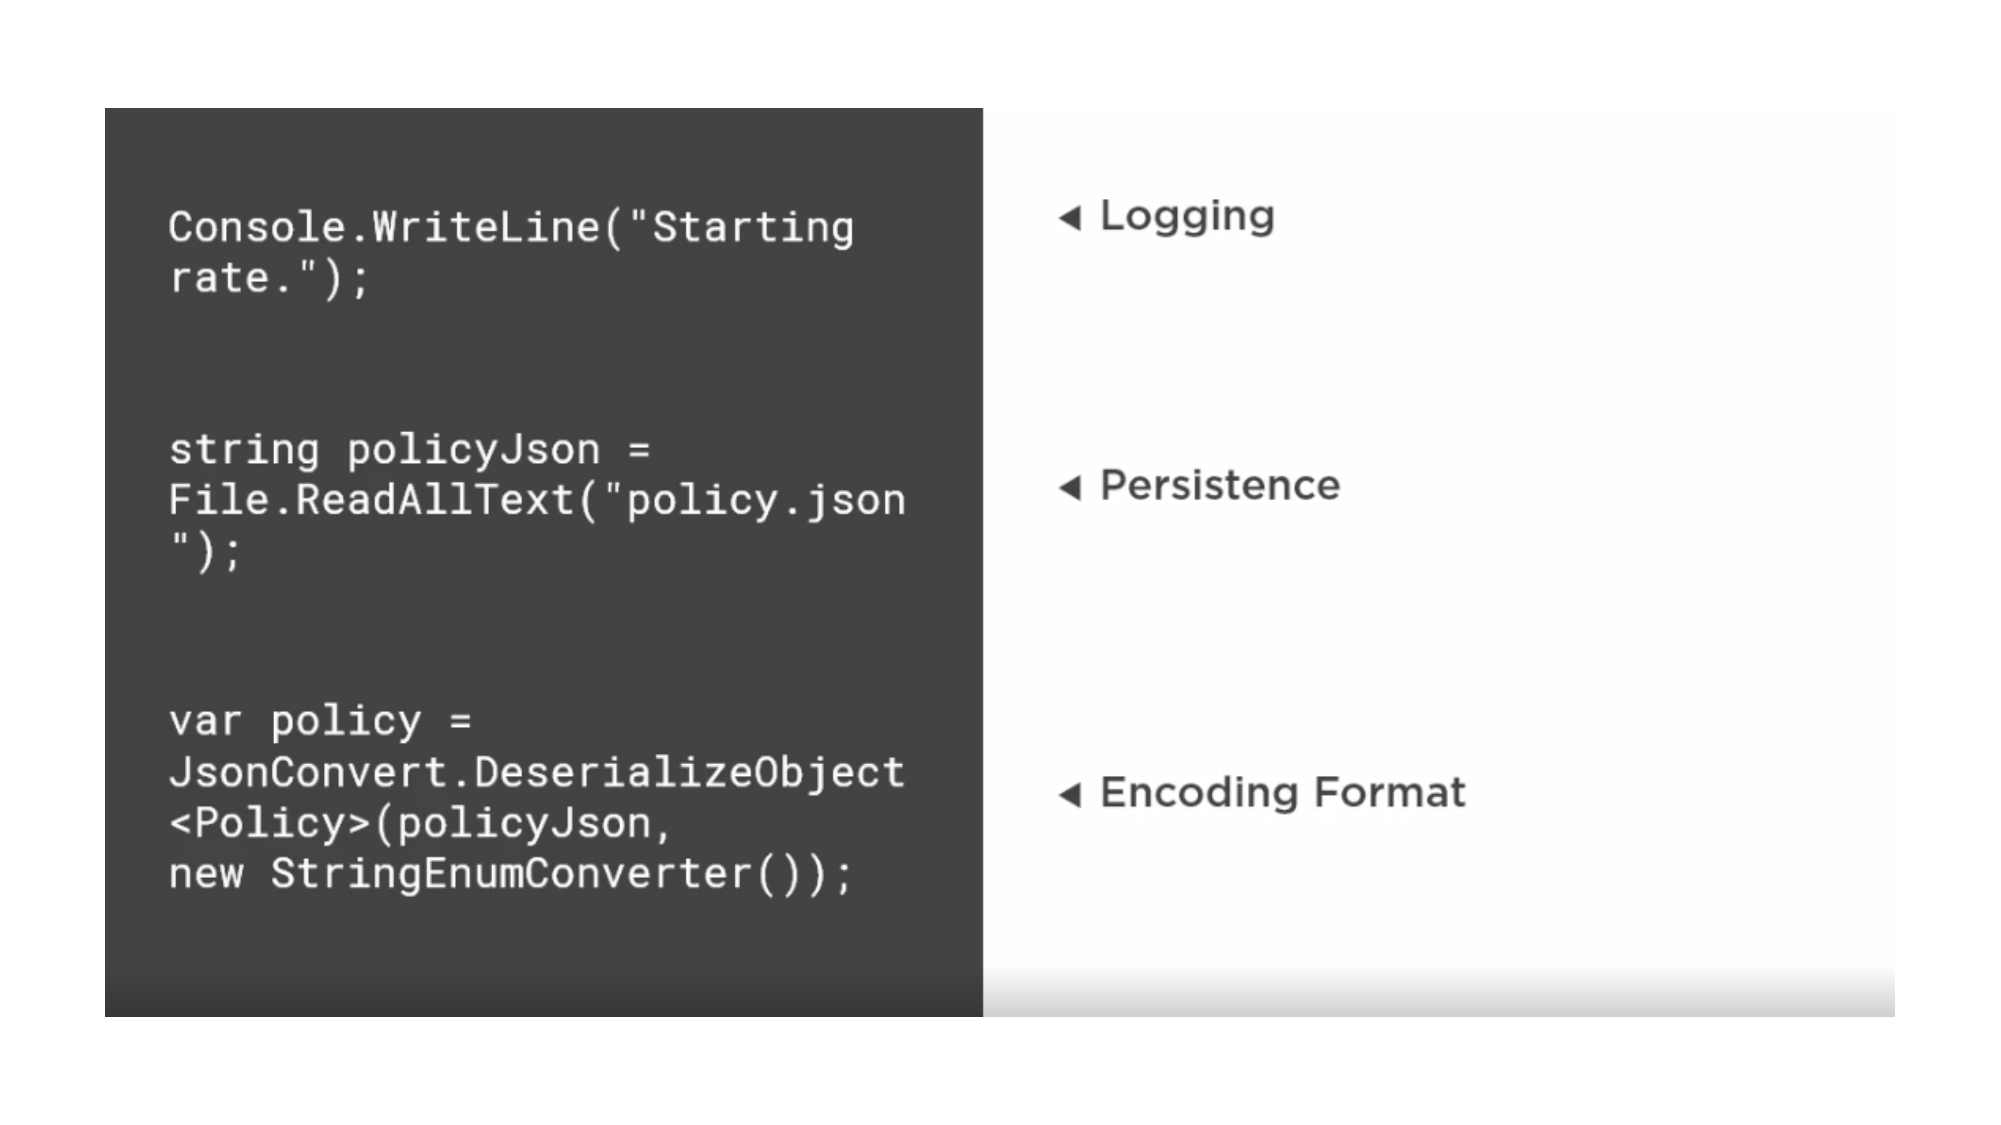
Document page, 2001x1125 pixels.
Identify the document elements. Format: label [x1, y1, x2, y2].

list [105, 108, 1895, 1017]
